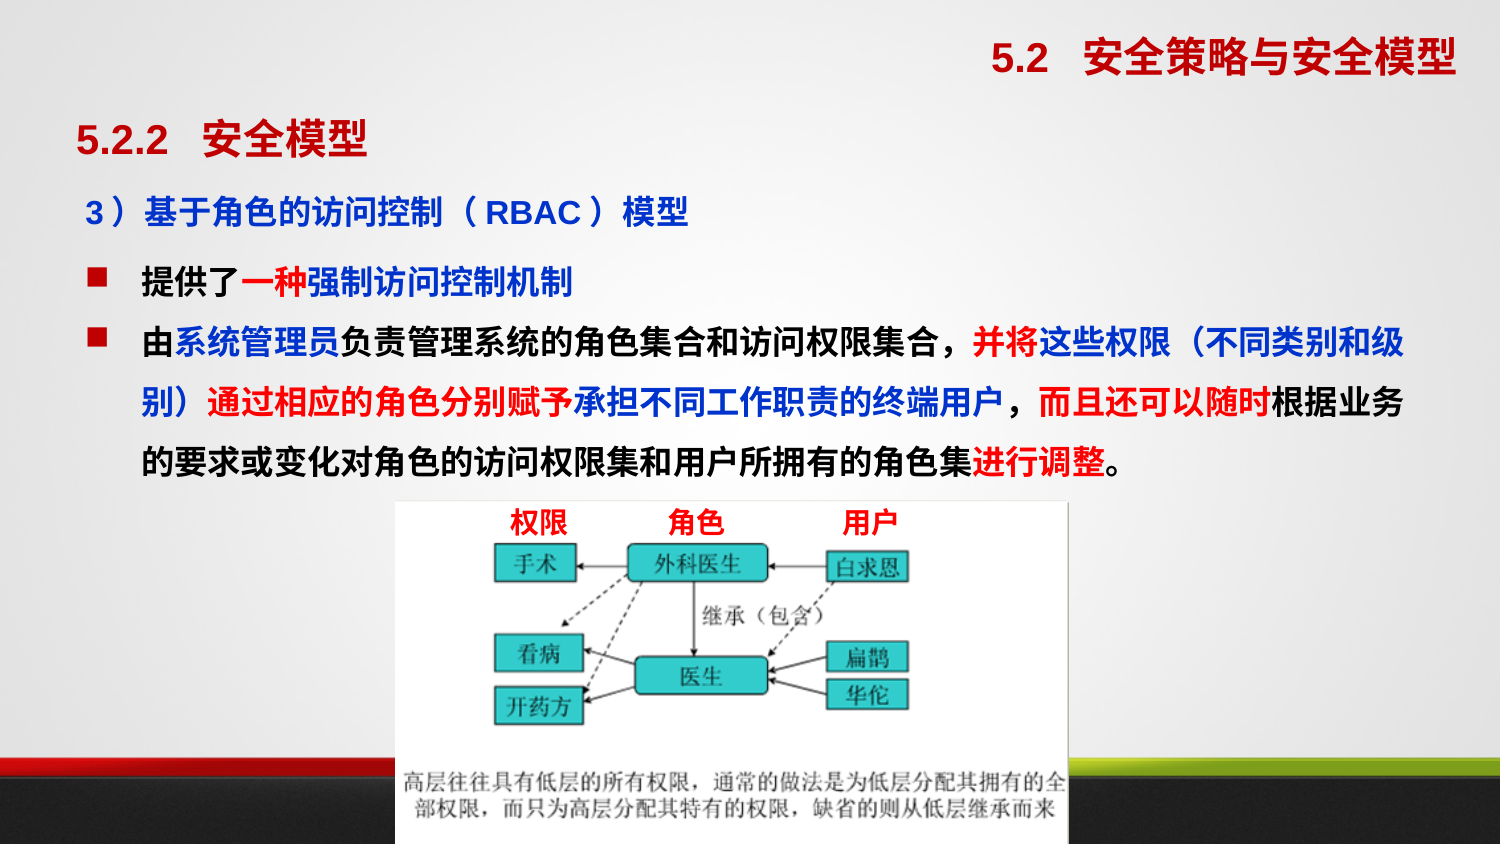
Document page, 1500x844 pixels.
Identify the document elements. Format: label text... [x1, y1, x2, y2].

text_box 角色 [643, 492, 750, 499]
text_box 5.2 安全策略与安全模型 [972, 23, 1477, 82]
text_box 权限 [486, 492, 593, 499]
text_box 5.2.2 安全模型 [58, 105, 387, 164]
text_box 提供了一种强制访问控制机制 由系统管理员负责管理系统的角色集合和访问权限集合，并将这些权限（不同类别和级别）通过相应的角色分别赋予承担不同工作职责的终端用户，而且还可以随时根据业务的要求或变化对角色的访问权限集和用户所拥有的角色集进行调整。 [70, 234, 1421, 750]
picture [0, 0, 1500, 844]
list 3）基于角色的访问控制（RBAC）模型 [70, 164, 715, 234]
text_box 用户 [818, 492, 925, 499]
